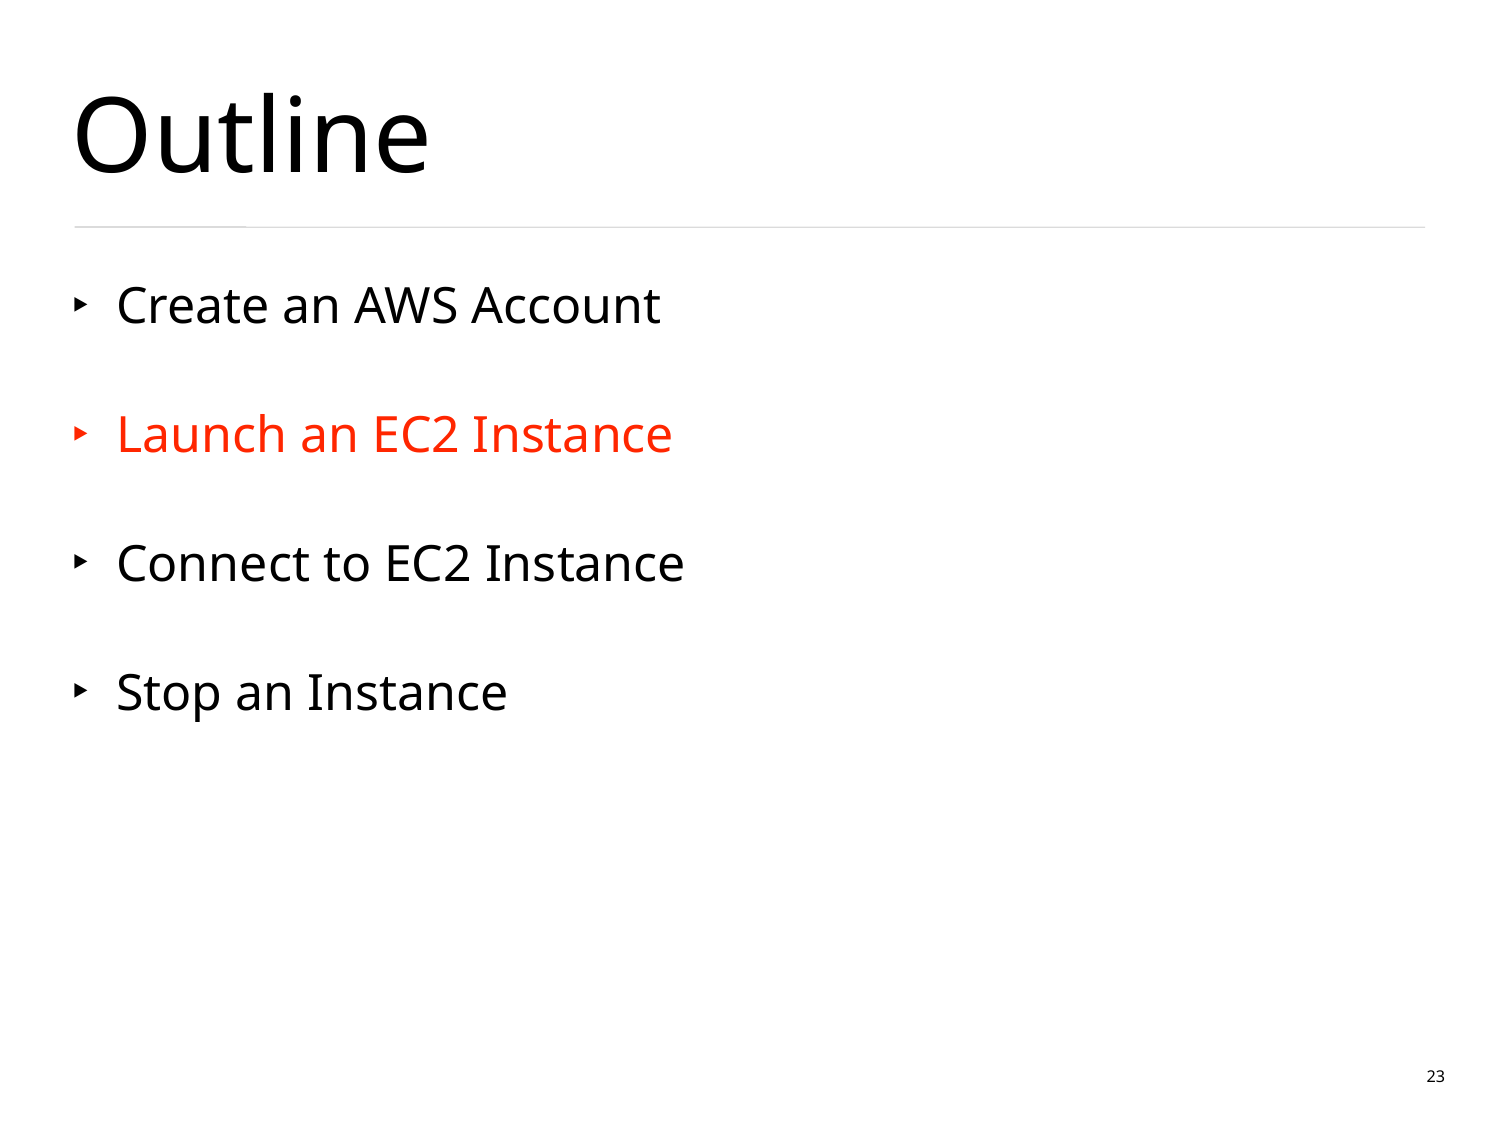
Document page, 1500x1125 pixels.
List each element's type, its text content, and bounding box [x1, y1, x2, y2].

slide_number 23 [1415, 1060, 1452, 1096]
list Create an AWS Account Launch an EC2 Instance Connect to EC2 Instance Stop an Instance [65, 267, 1435, 1026]
title Outline [65, 37, 1435, 200]
